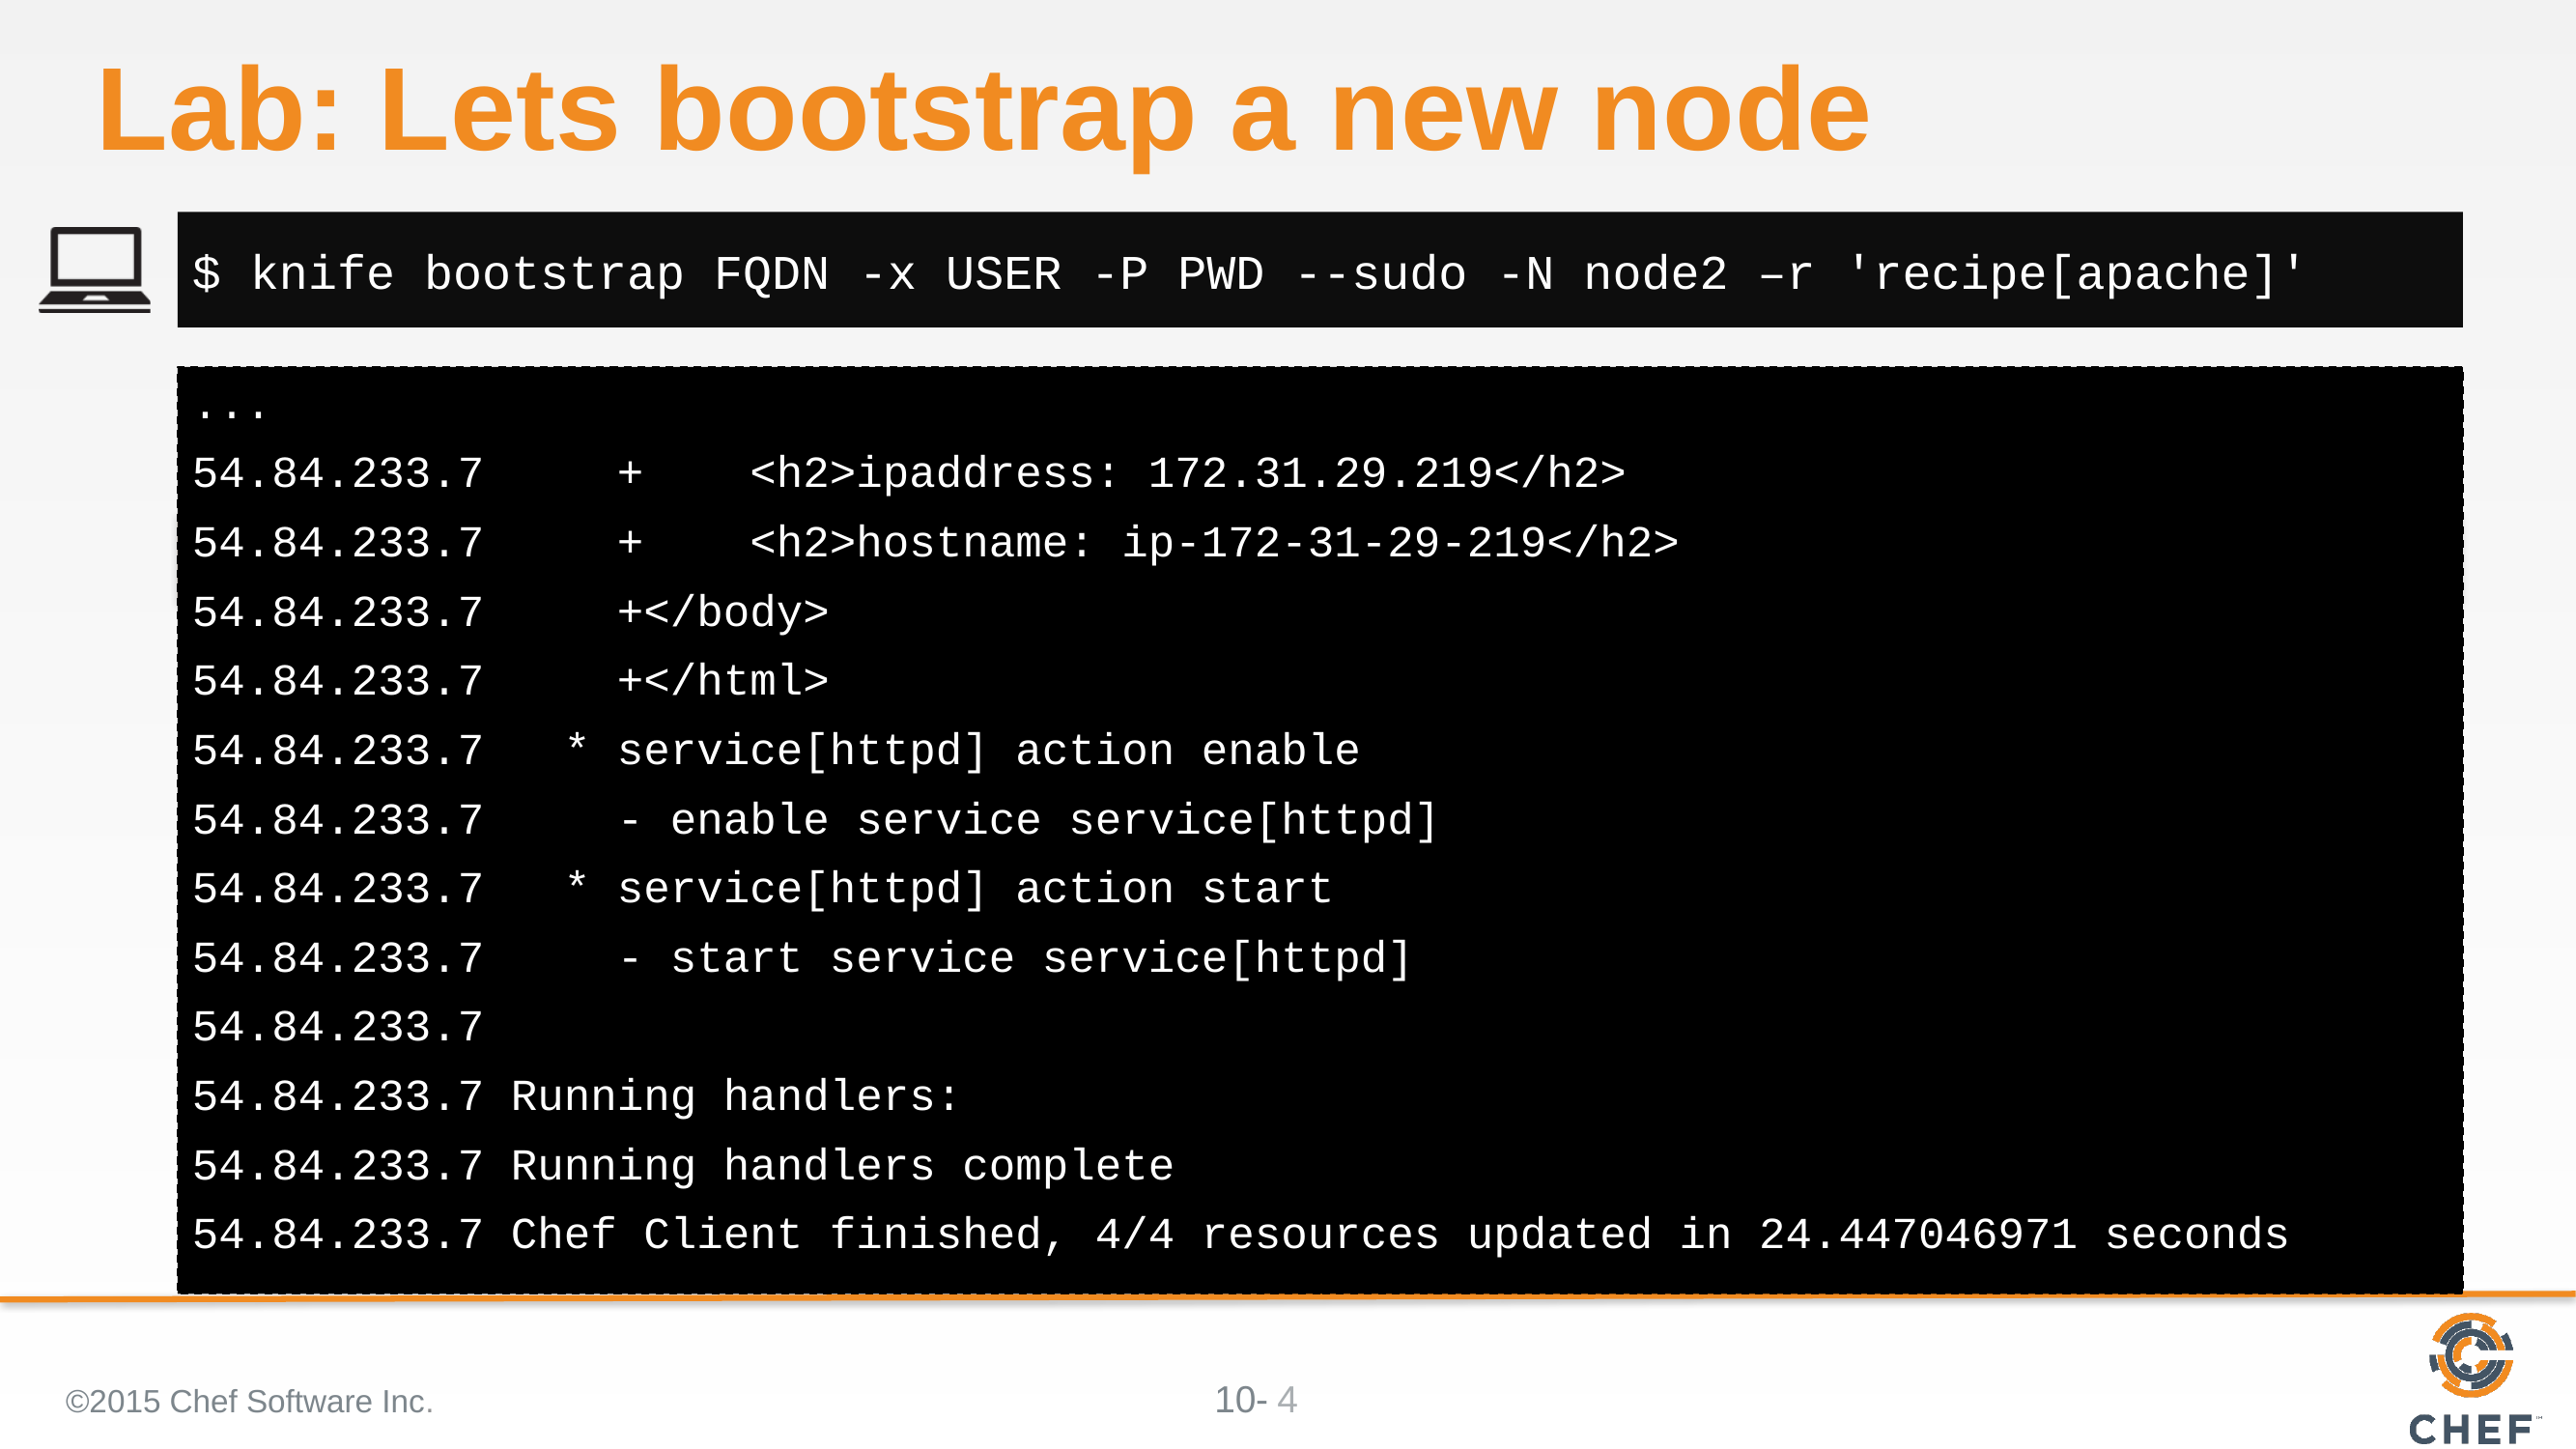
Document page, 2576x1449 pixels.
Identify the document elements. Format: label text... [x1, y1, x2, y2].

title Lab: Lets bootstrap a new node [96, 48, 2463, 180]
list $ knife bootstrap FQDN -x USER -P PWD --sudo -N node2 –r 'recipe[apache]' [177, 212, 2463, 327]
footer ©2015 Chef Software Inc. [51, 1359, 952, 1440]
slide_number 4 [998, 1359, 1578, 1437]
picture [2399, 1297, 2550, 1449]
list ... 54.84.233.7 + <h2>ipaddress: 172.31.29.219</h2> 54.84.233.7 + <h2>hostname: ip-172-31-29-219</h2> 54.84.233.7 +</body> 54.84.233.7 +</html> 54.84.233.7 * service[httpd] action enable 54.84.233.7 - enable service service[httpd] 54.84.233.7 * service[httpd] action start 54.84.233.7 - start service service[httpd] 54.84.233.7 54.84.233.7 Running handlers: 54.84.233.7 Running handlers complete 54.84.233.7 Chef Client finished, 4/4 resources updated in 24.447046971 seconds [177, 366, 2464, 1294]
